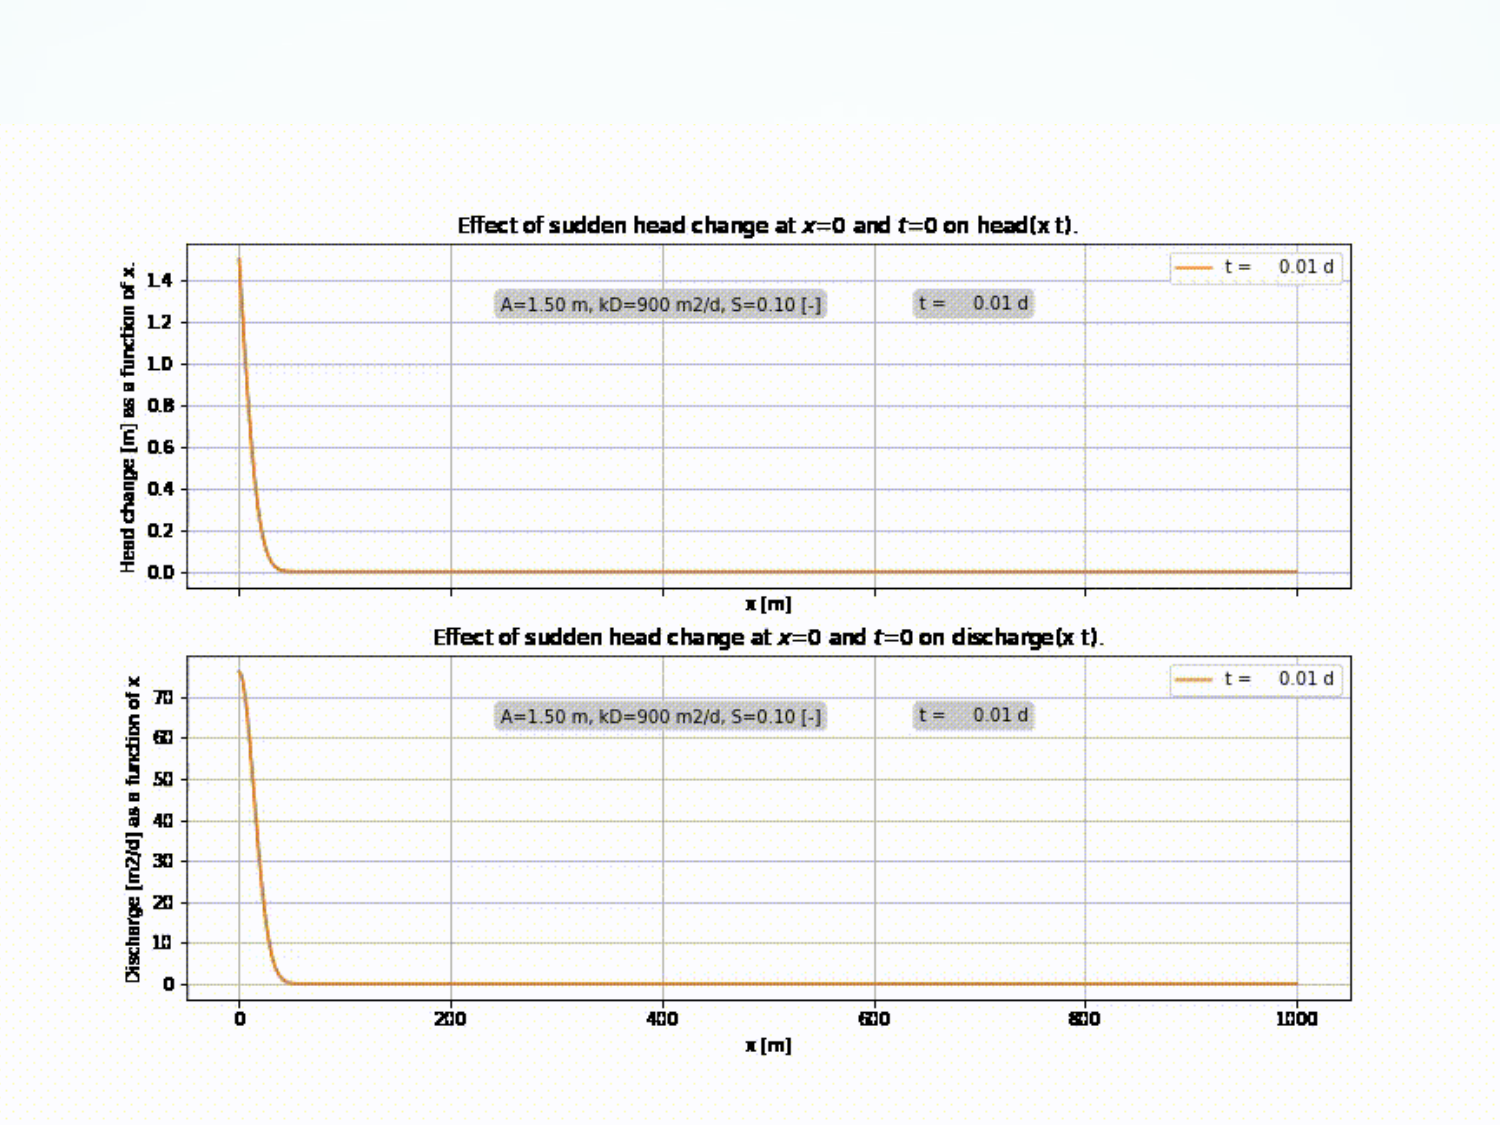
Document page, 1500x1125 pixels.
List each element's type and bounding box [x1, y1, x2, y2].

picture [0, 124, 1500, 1125]
